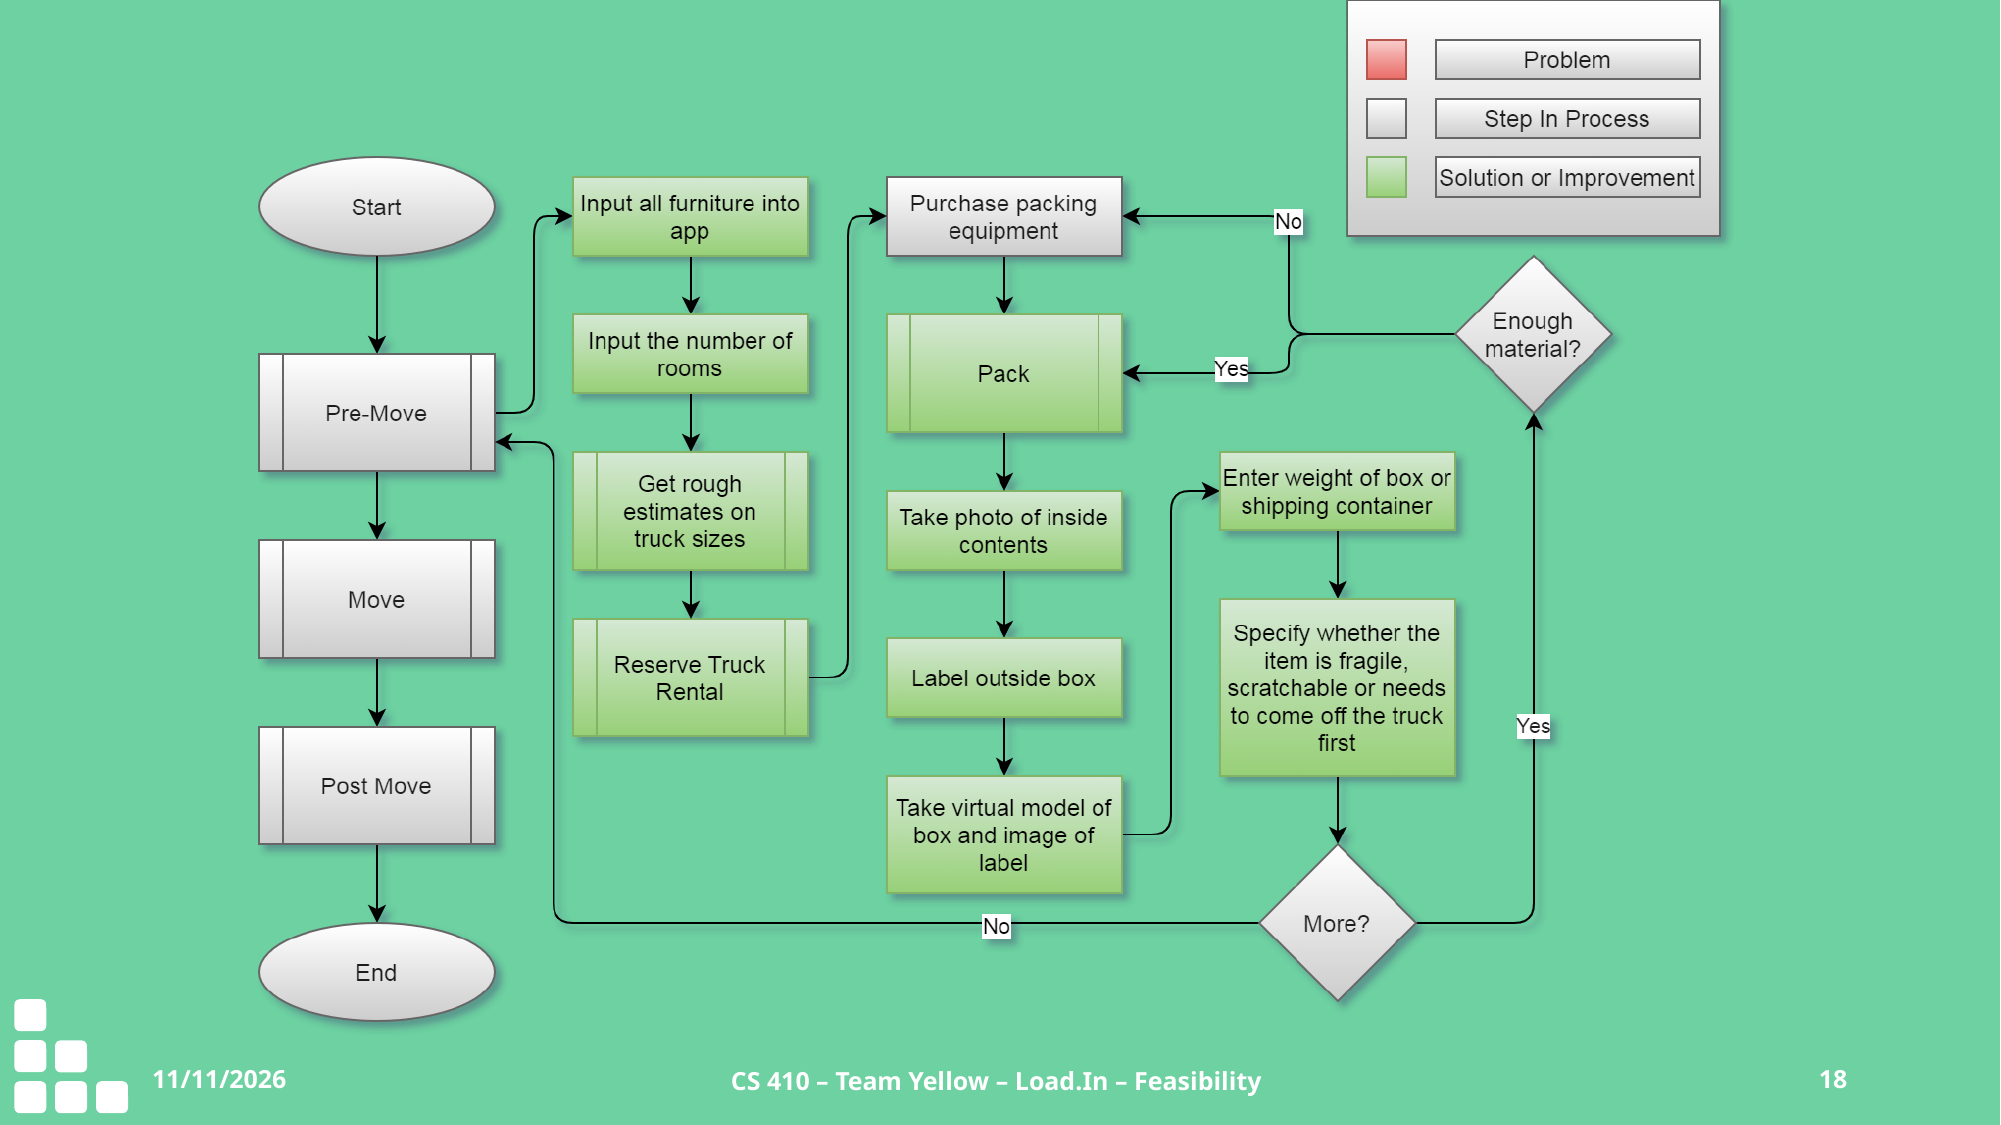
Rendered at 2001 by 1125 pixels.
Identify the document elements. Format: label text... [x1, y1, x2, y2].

text_box 11/11/20 [137, 1035, 588, 1125]
text_box CS 410 – Team Yellow – Load.In – Feasibility [662, 1052, 1338, 1125]
picture [257, 0, 1742, 1043]
text_box 18 [1412, 1035, 1863, 1125]
